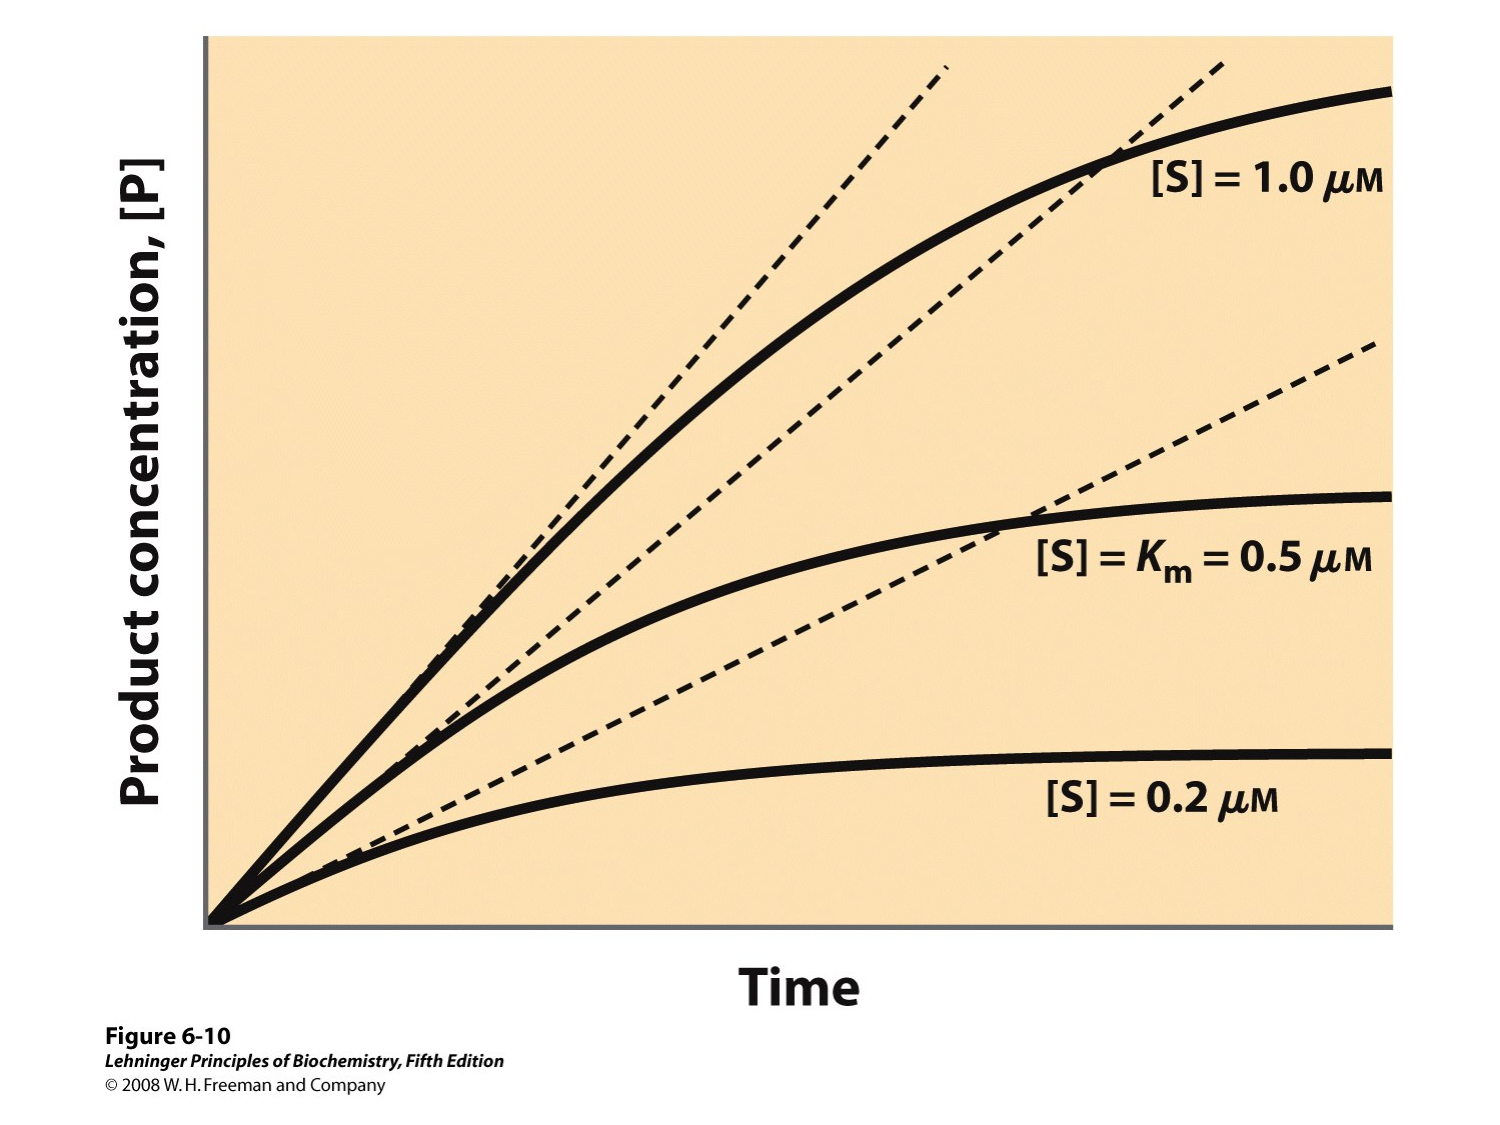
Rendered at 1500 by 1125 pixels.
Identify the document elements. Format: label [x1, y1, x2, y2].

picture [97, 26, 1402, 1099]
